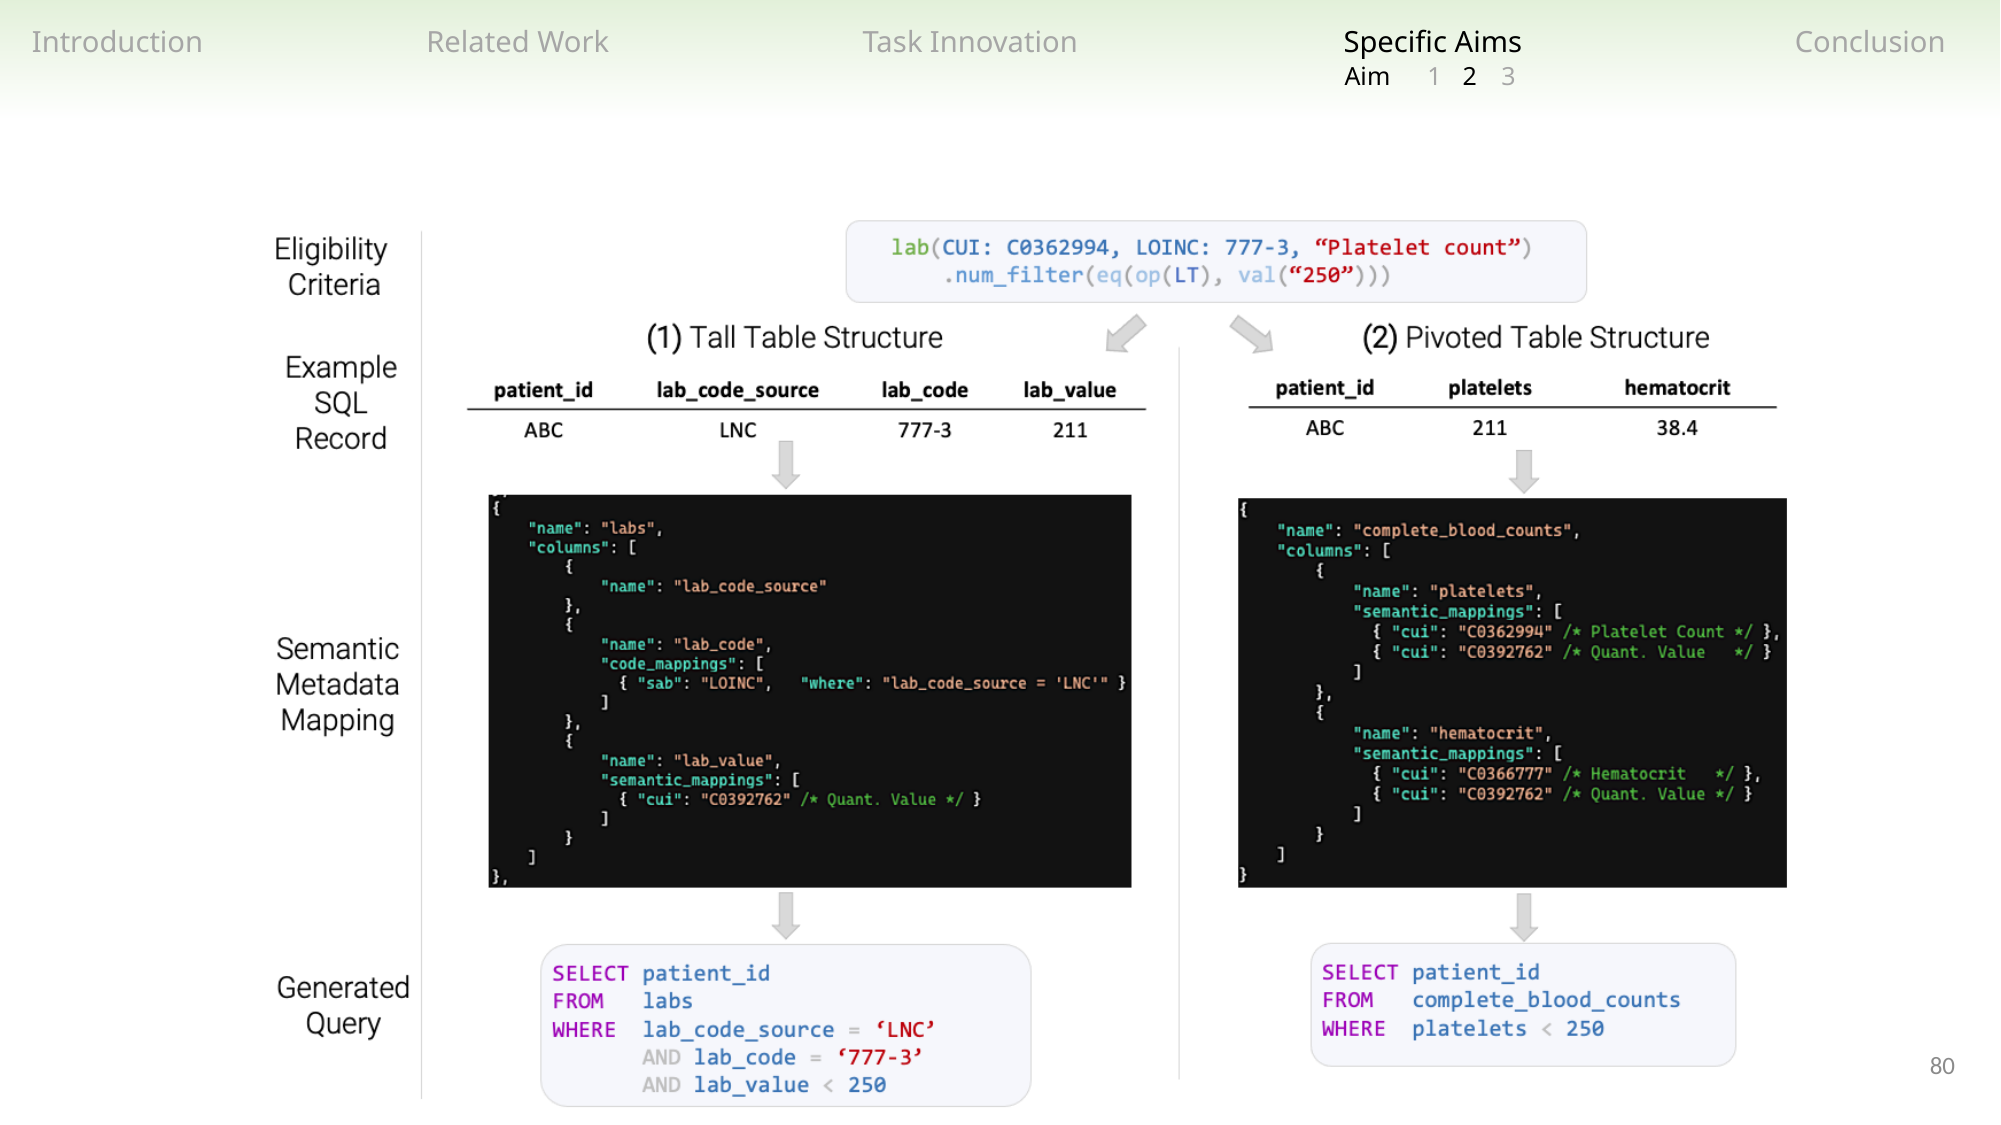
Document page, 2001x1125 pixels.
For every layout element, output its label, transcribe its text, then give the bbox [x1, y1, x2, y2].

slide_number 80 [1849, 1035, 1971, 1096]
picture [258, 218, 1849, 1114]
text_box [24, 15, 1958, 99]
